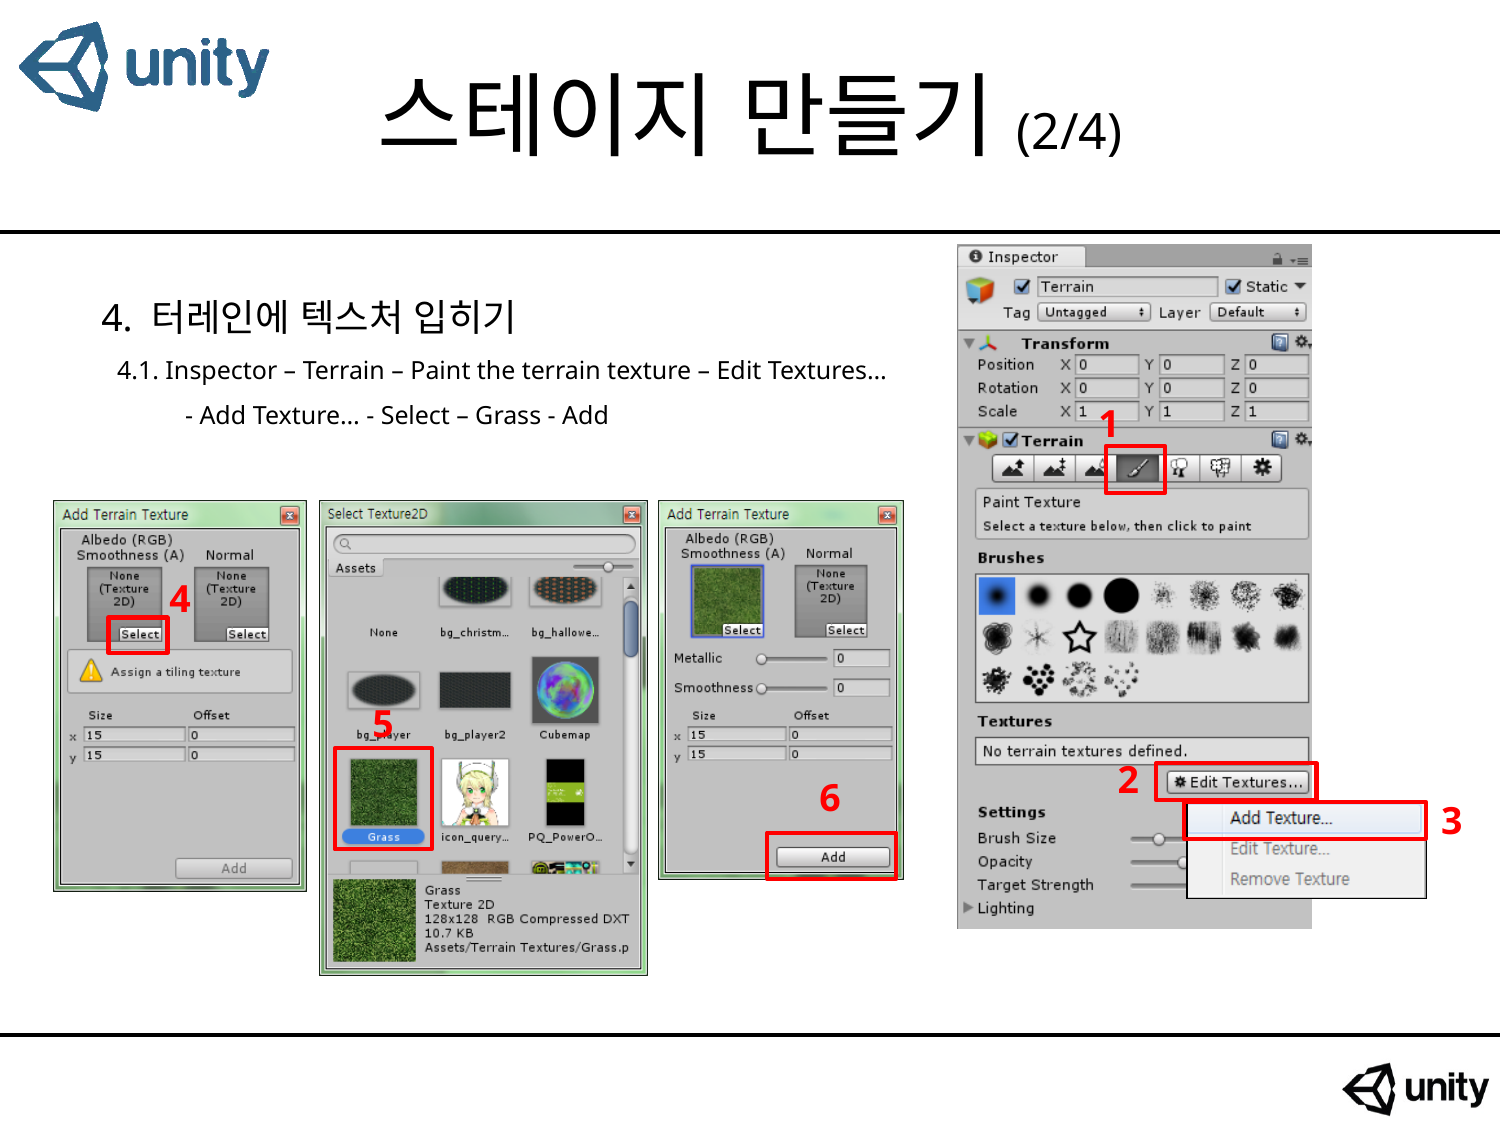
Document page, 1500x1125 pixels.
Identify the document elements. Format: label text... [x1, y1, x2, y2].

text_box 4. 터레인에 텍스처 입히기 [86, 286, 533, 346]
text_box 4.1. Inspector – Terrain – Paint the terrain texture – Edit Textures… [102, 346, 903, 392]
text_box - Add Texture… - Select – Grass - Add [170, 392, 625, 437]
picture [1336, 1058, 1500, 1123]
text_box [318, 499, 649, 977]
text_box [956, 244, 1427, 929]
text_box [658, 499, 904, 880]
title 스테이지 만들기(2/4) [75, 19, 1425, 207]
picture [8, 14, 290, 125]
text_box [53, 499, 308, 892]
text_box 3 [1432, 789, 1478, 850]
